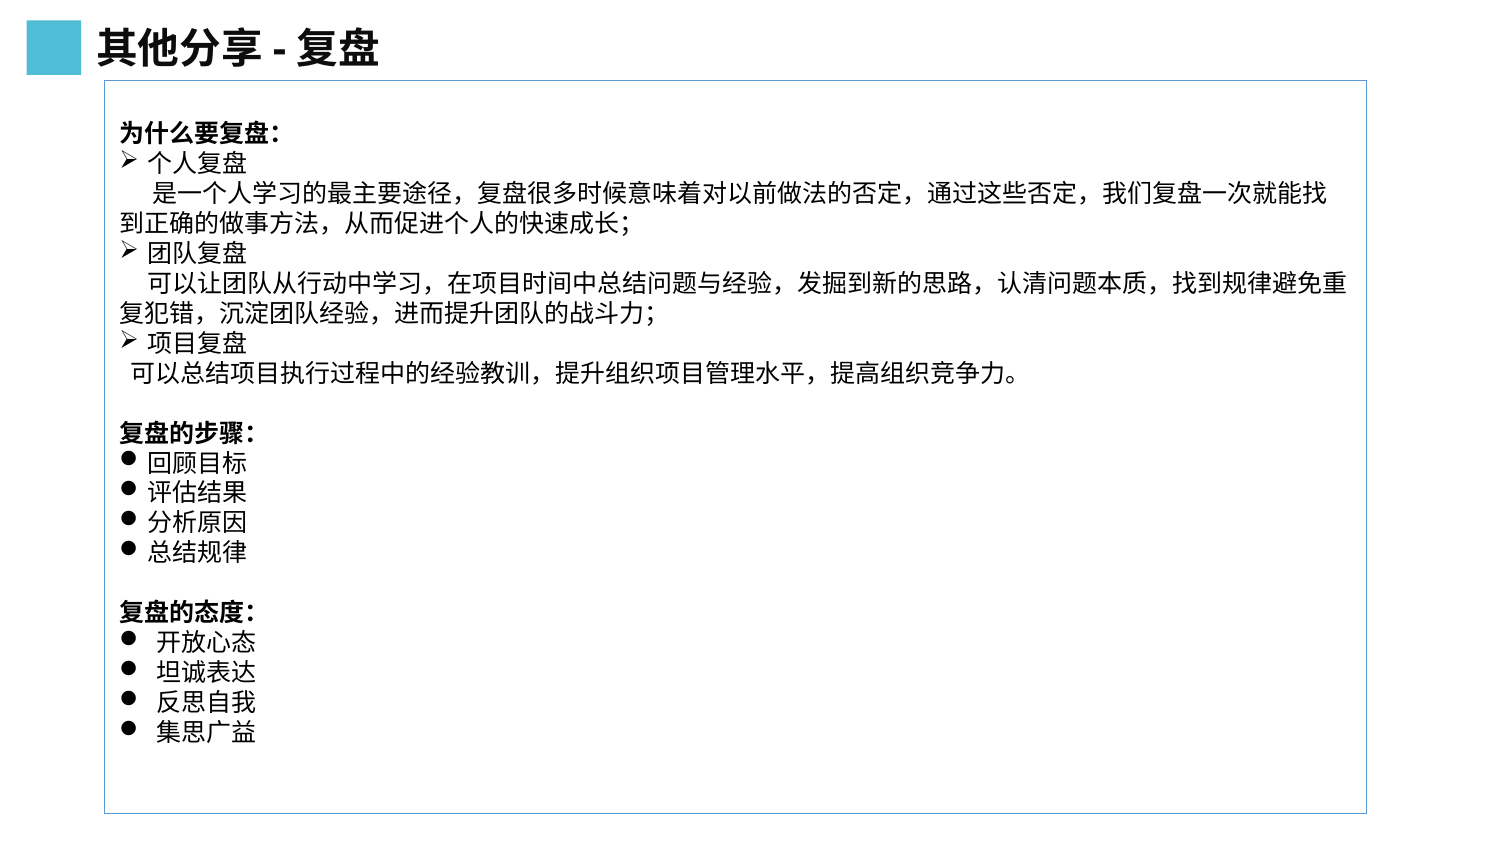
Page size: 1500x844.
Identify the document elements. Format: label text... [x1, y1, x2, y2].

text_box 其他分享-复盘 [81, 14, 1463, 80]
text_box [25, 19, 81, 76]
text_box 为什么要复盘： 个人复盘 是一个人学习的最主要途径，复盘很多时候意味着对以前做法的否定，通过这些否定，我们复盘一次就能找到正确的做事方法，从而促进个人的快速成长； 团队复盘 可以让团队从行动中学习，在项目时间中总结问题与经验，发掘到新的思路，认清问题本质，找到规律避免重复犯错，沉淀团队经验，进而提升团队的战斗力； 项目复盘 可以总结项目执行过程中的经验教训，提升组织项目管理水平，提高组织竞争力。 复盘的步骤： 回顾目标 评估结果 分析原因 总结规律 复盘的态度： 开放心态 坦诚表达 反思自我 集思广益 [104, 80, 1367, 814]
